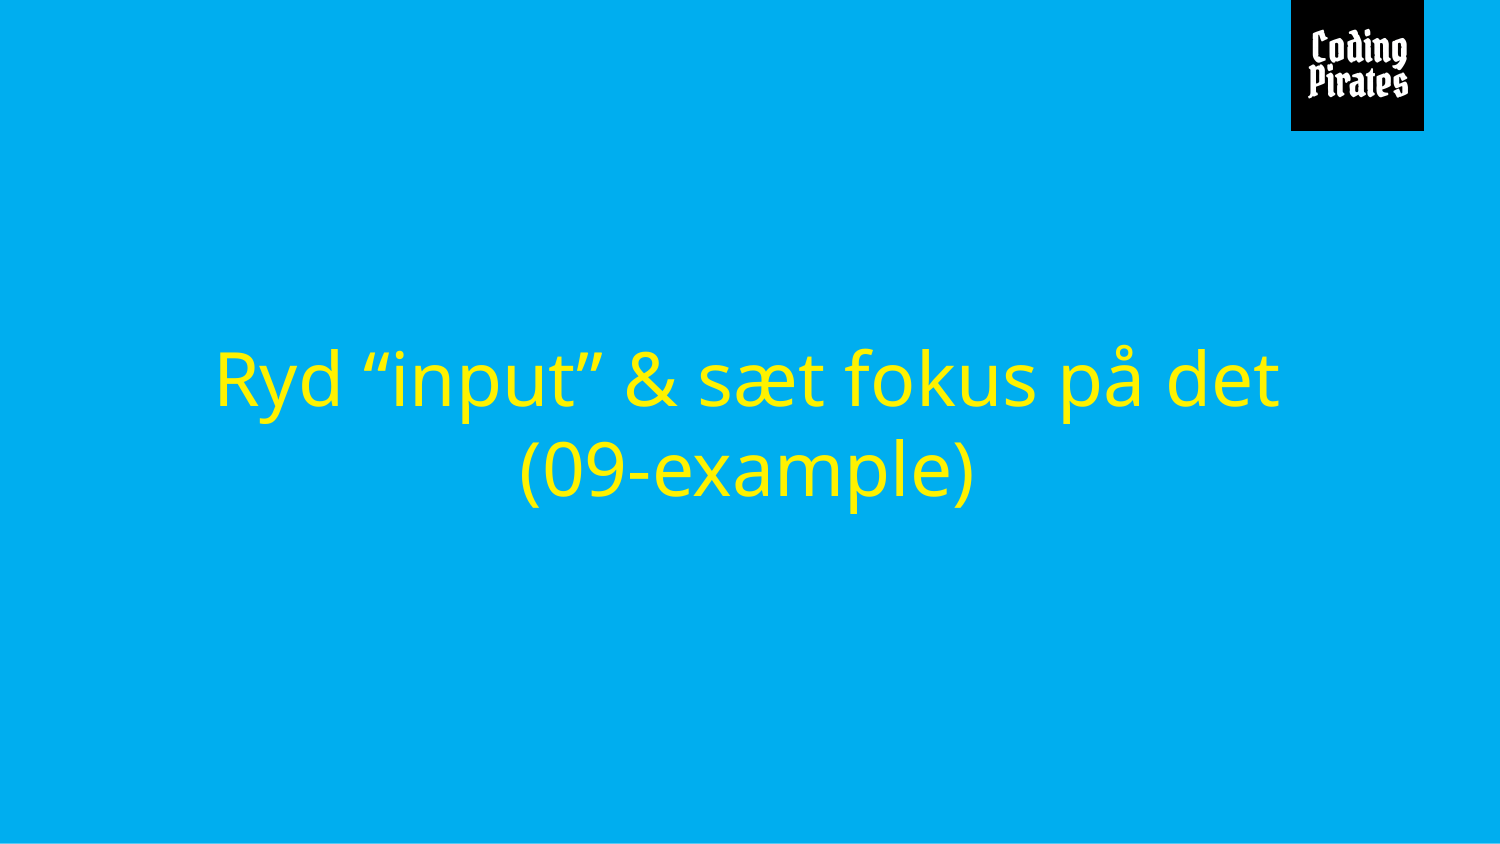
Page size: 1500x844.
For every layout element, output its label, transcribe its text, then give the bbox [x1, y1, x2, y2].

picture [851, 491, 856, 513]
picture [553, 491, 574, 496]
picture [738, 491, 759, 496]
picture [921, 491, 946, 496]
picture [525, 491, 537, 507]
picture [592, 491, 613, 496]
title Ryd “input” & sæt fokus på det (09-example) [5, 352, 1490, 491]
picture [956, 491, 968, 507]
picture [859, 491, 880, 496]
picture [1117, 345, 1132, 352]
picture [663, 491, 688, 496]
picture [1292, 0, 1423, 130]
